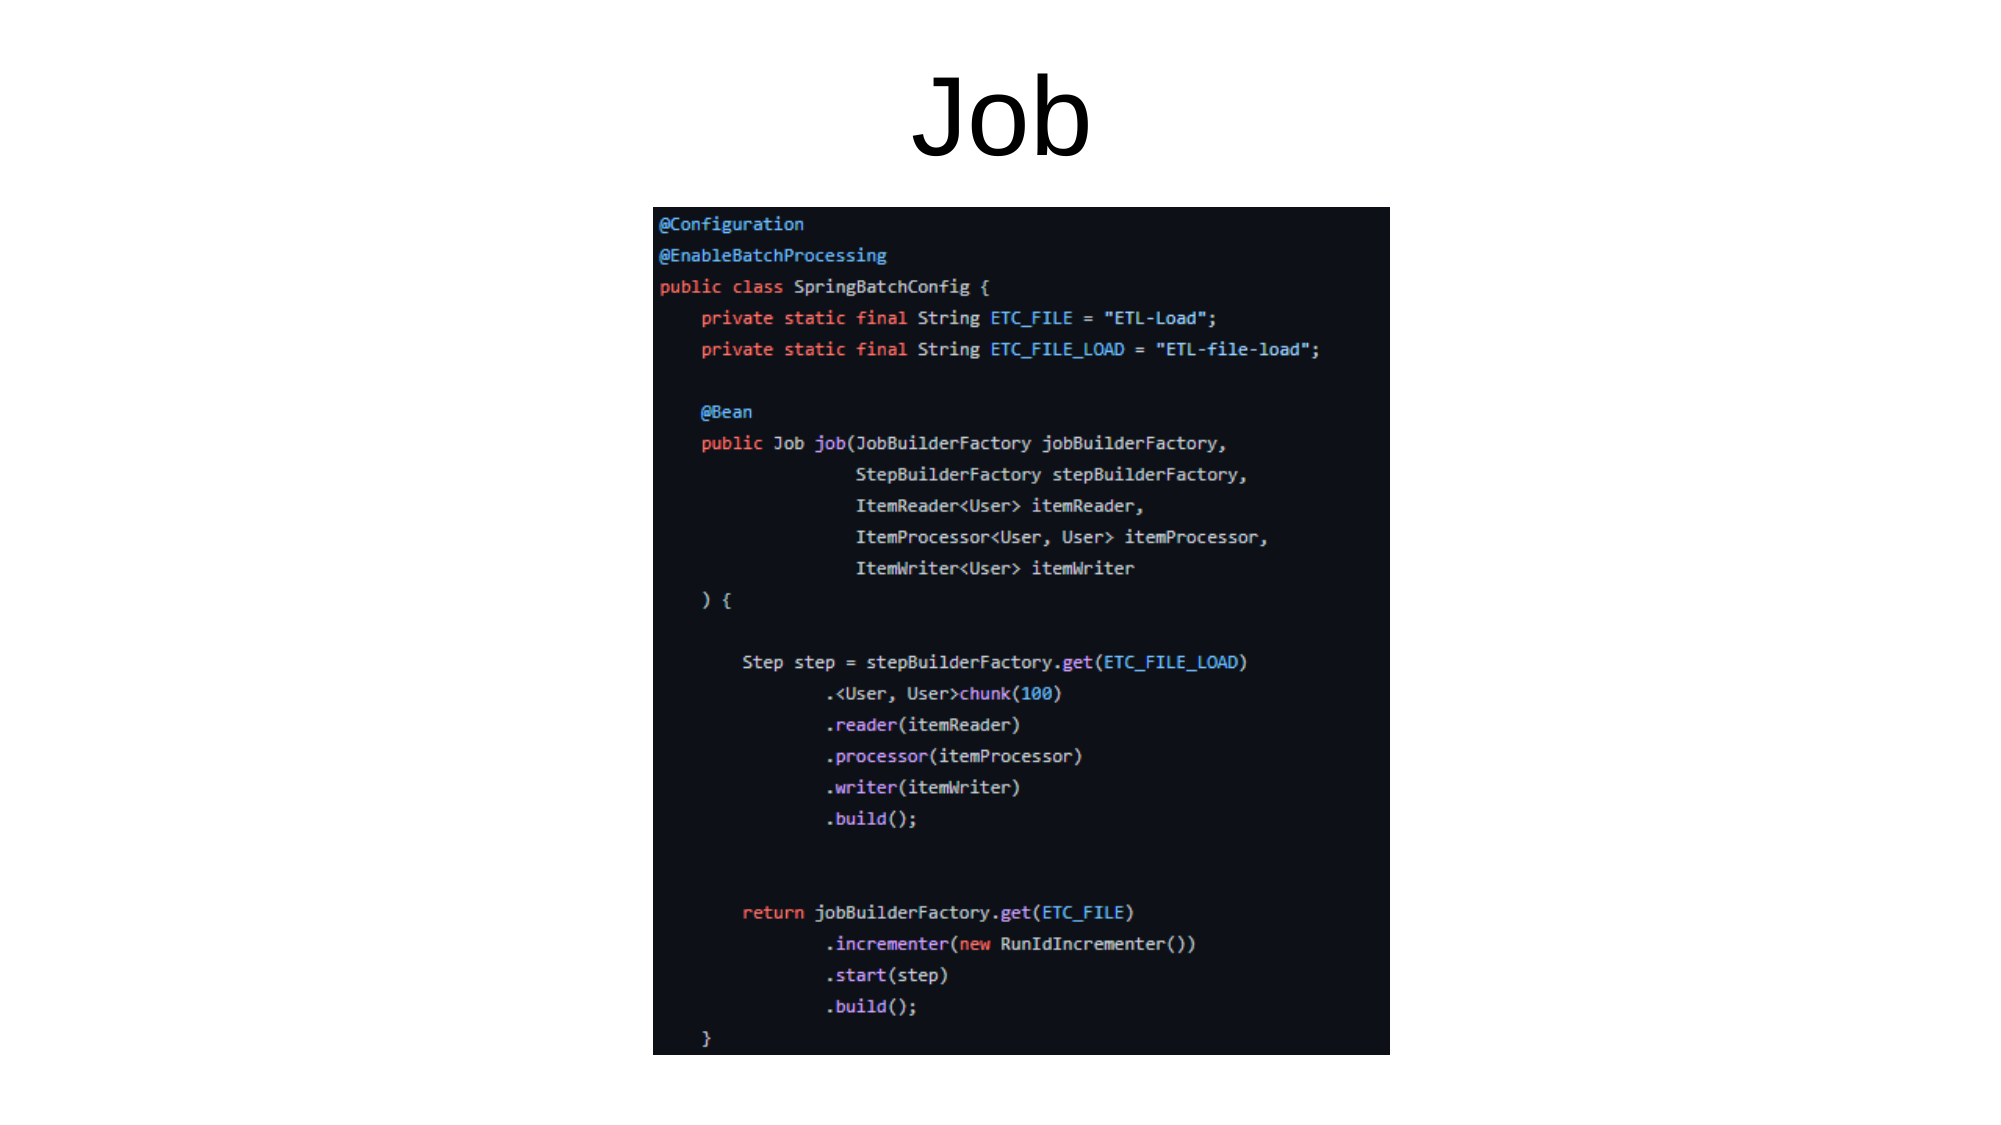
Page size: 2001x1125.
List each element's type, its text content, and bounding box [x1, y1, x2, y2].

picture [653, 207, 1390, 1055]
list Job [53, 55, 1952, 175]
